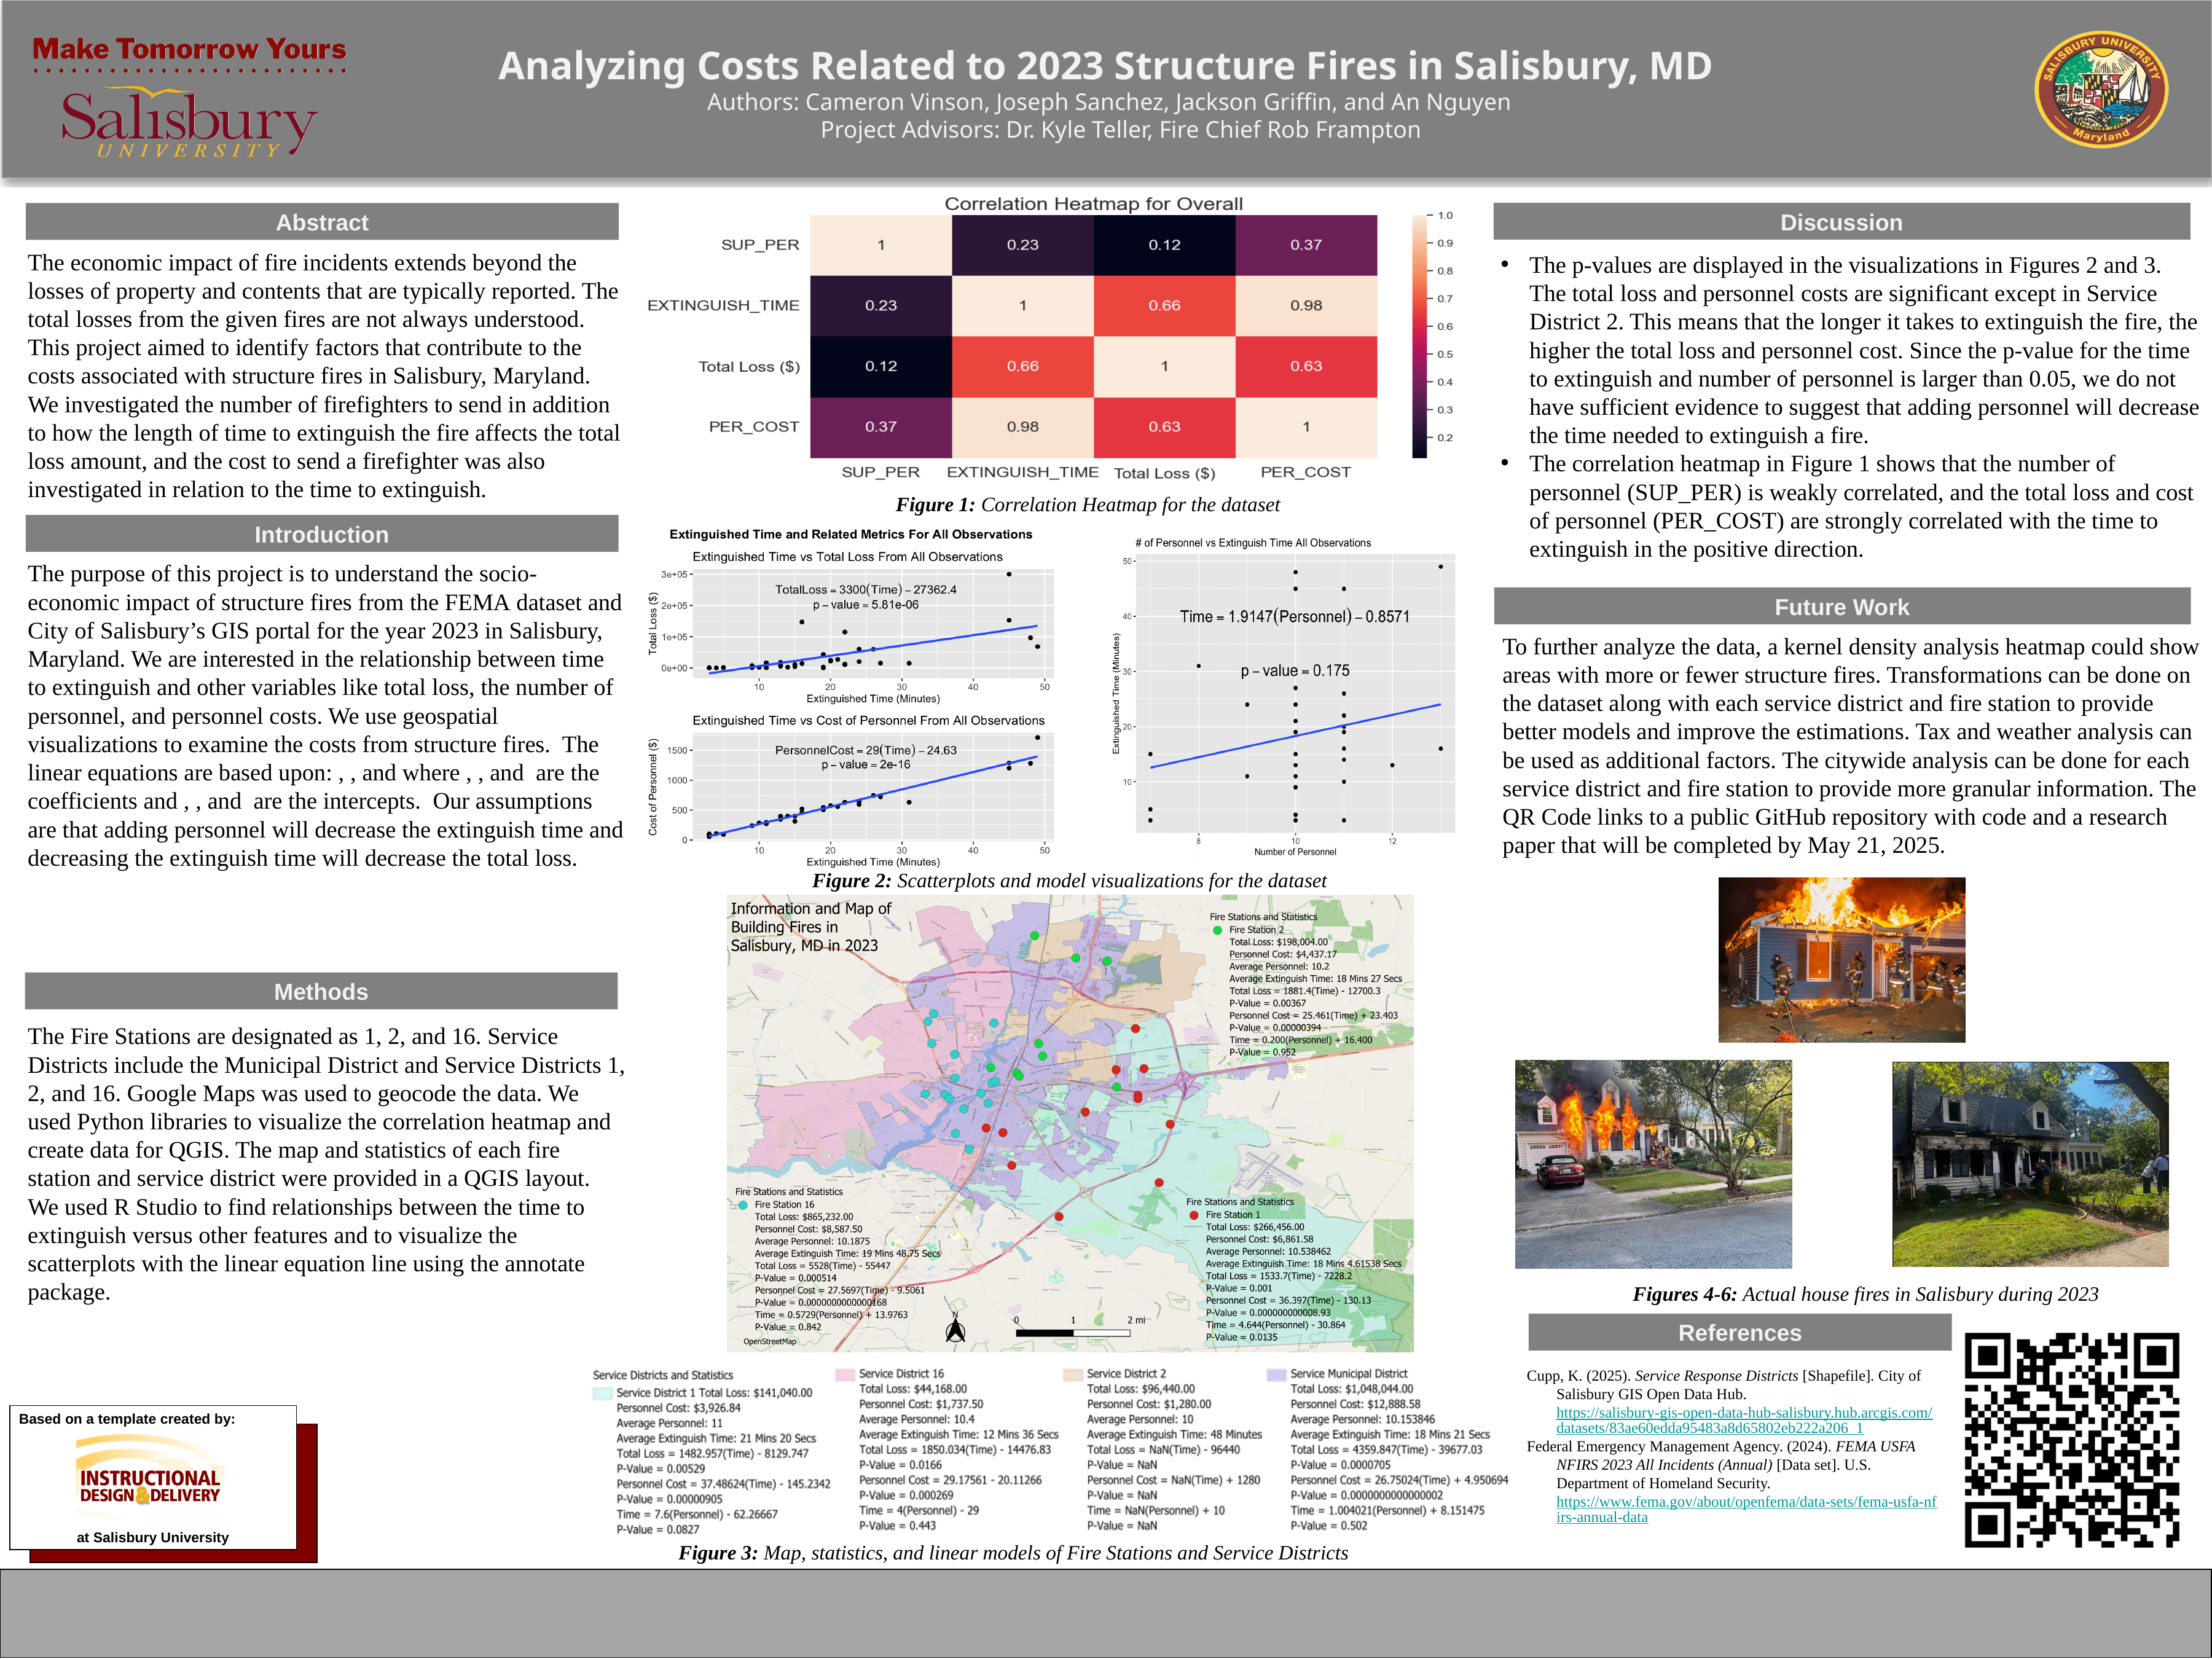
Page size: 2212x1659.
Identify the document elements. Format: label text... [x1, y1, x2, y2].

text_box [9, 1405, 318, 1563]
picture [1718, 877, 1966, 1043]
text_box Figure 2: Scatterplots and model visualizations for the dataset [794, 862, 1346, 893]
picture [1892, 1061, 2170, 1267]
text_box [0, 1569, 2211, 1658]
text_box References [1528, 1313, 1952, 1351]
picture [1515, 1060, 1792, 1269]
picture [588, 1356, 1513, 1535]
picture [1958, 1327, 2190, 1553]
text_box Future Work [1494, 587, 2191, 625]
text_box The economic impact of fire incidents extends beyond the losses of property and contents that are typically reported. The total losses from the given fires are not always understood. This project aimed to identify factors that contribute to the costs associated with structure fires in Salisbury, Maryland. We investigated the number of firefighters to send in addition to how the length of time to extinguish the fire affects the total loss amount, and the cost to send a firefighter was also investigated in relation to the time to extinguish. [16, 240, 638, 509]
picture [1108, 533, 1460, 862]
text_box Abstract [26, 203, 619, 240]
picture [639, 191, 1461, 487]
picture [727, 895, 1414, 1352]
text_box Figure 3: Map, statistics, and linear models of Fire Stations and Service Districts [587, 1540, 1441, 1569]
text_box Methods [25, 972, 618, 1010]
picture [637, 524, 1065, 879]
text_box Discussion [1493, 203, 2190, 240]
text_box Analyzing Costs Related to 2023 Structure Fires in Salisbury, MD Authors: Cameron Vinson, Joseph Sanchez, Jackson Griffin, and An Nguyen Project Advisors: Dr. Kyle Teller, Fire Chief Rob Frampton [1, 0, 2212, 178]
text_box Figures 4-6: Actual house fires in Salisbury during 2023 [1587, 1276, 2146, 1310]
text_box The Fire Stations are designated as 1, 2, and 16. Service Districts include the Municipal District and Service Districts 1, 2, and 16. Google Maps was used to geocode the data. We used Python libraries to visualize the correlation heatmap and create data for QGIS. The map and statistics of each fire station and service district were provided in a QGIS layout. We used R Studio to find relationships between the time to extinguish versus other features and to visualize the scatterplots with the linear equation line using the annotate package. [16, 1014, 638, 1311]
text_box To further analyze the data, a kernel density analysis heatmap could show areas with more or fewer structure fires. Transformations can be done on the dataset along with each service district and fire station to provide better models and improve the estimations. Tax and weather analysis can be used as additional factors. The citywide analysis can be done for each service district and fire station to provide more granular information. The QR Code links to a public GitHub repository with code and a research paper that will be completed by May 21, 2025. [1491, 624, 2212, 919]
text_box Figure 1: Correlation Heatmap for the dataset [813, 491, 1364, 520]
text_box Cupp, K. (2025). Service Response Districts [Shapefile]. City of Salisbury GIS Open Data Hub. https://salisbury-gis-open-data-hub-salisbury.hub.arcgis.com/datasets/83ae60edda95483a8d65802eb222a206_1 Federal Emergency Management Agency. (2024). FEMA USFA NFIRS 2023 All Incidents (Annual) [Data set]. U.S. Department of Homeland Security. https://www.fema.gov/about/openfema/data-sets/fema-usfa-nfirs-annual-data [1515, 1359, 1952, 1500]
text_box Introduction [25, 515, 619, 552]
text_box The p-values are displayed in the visualizations in Figures 2 and 3. The total loss and personnel costs are significant except in Service District 2. This means that the longer it takes to extinguish the fire, the higher the total loss and personnel cost. Since the p-value for the time to extinguish and number of personnel is larger than 0.05, we do not have sufficient evidence to suggest that adding personnel will decrease the time needed to extinguish a fire. The correlation heatmap in Figure 1 shows that the number of personnel (SUP_PER) is weakly correlated, and the total loss and cost of personnel (PER_COST) are strongly correlated with the time to extinguish in the positive direction. [1489, 243, 2212, 568]
picture [2030, 28, 2173, 152]
picture [29, 24, 347, 158]
